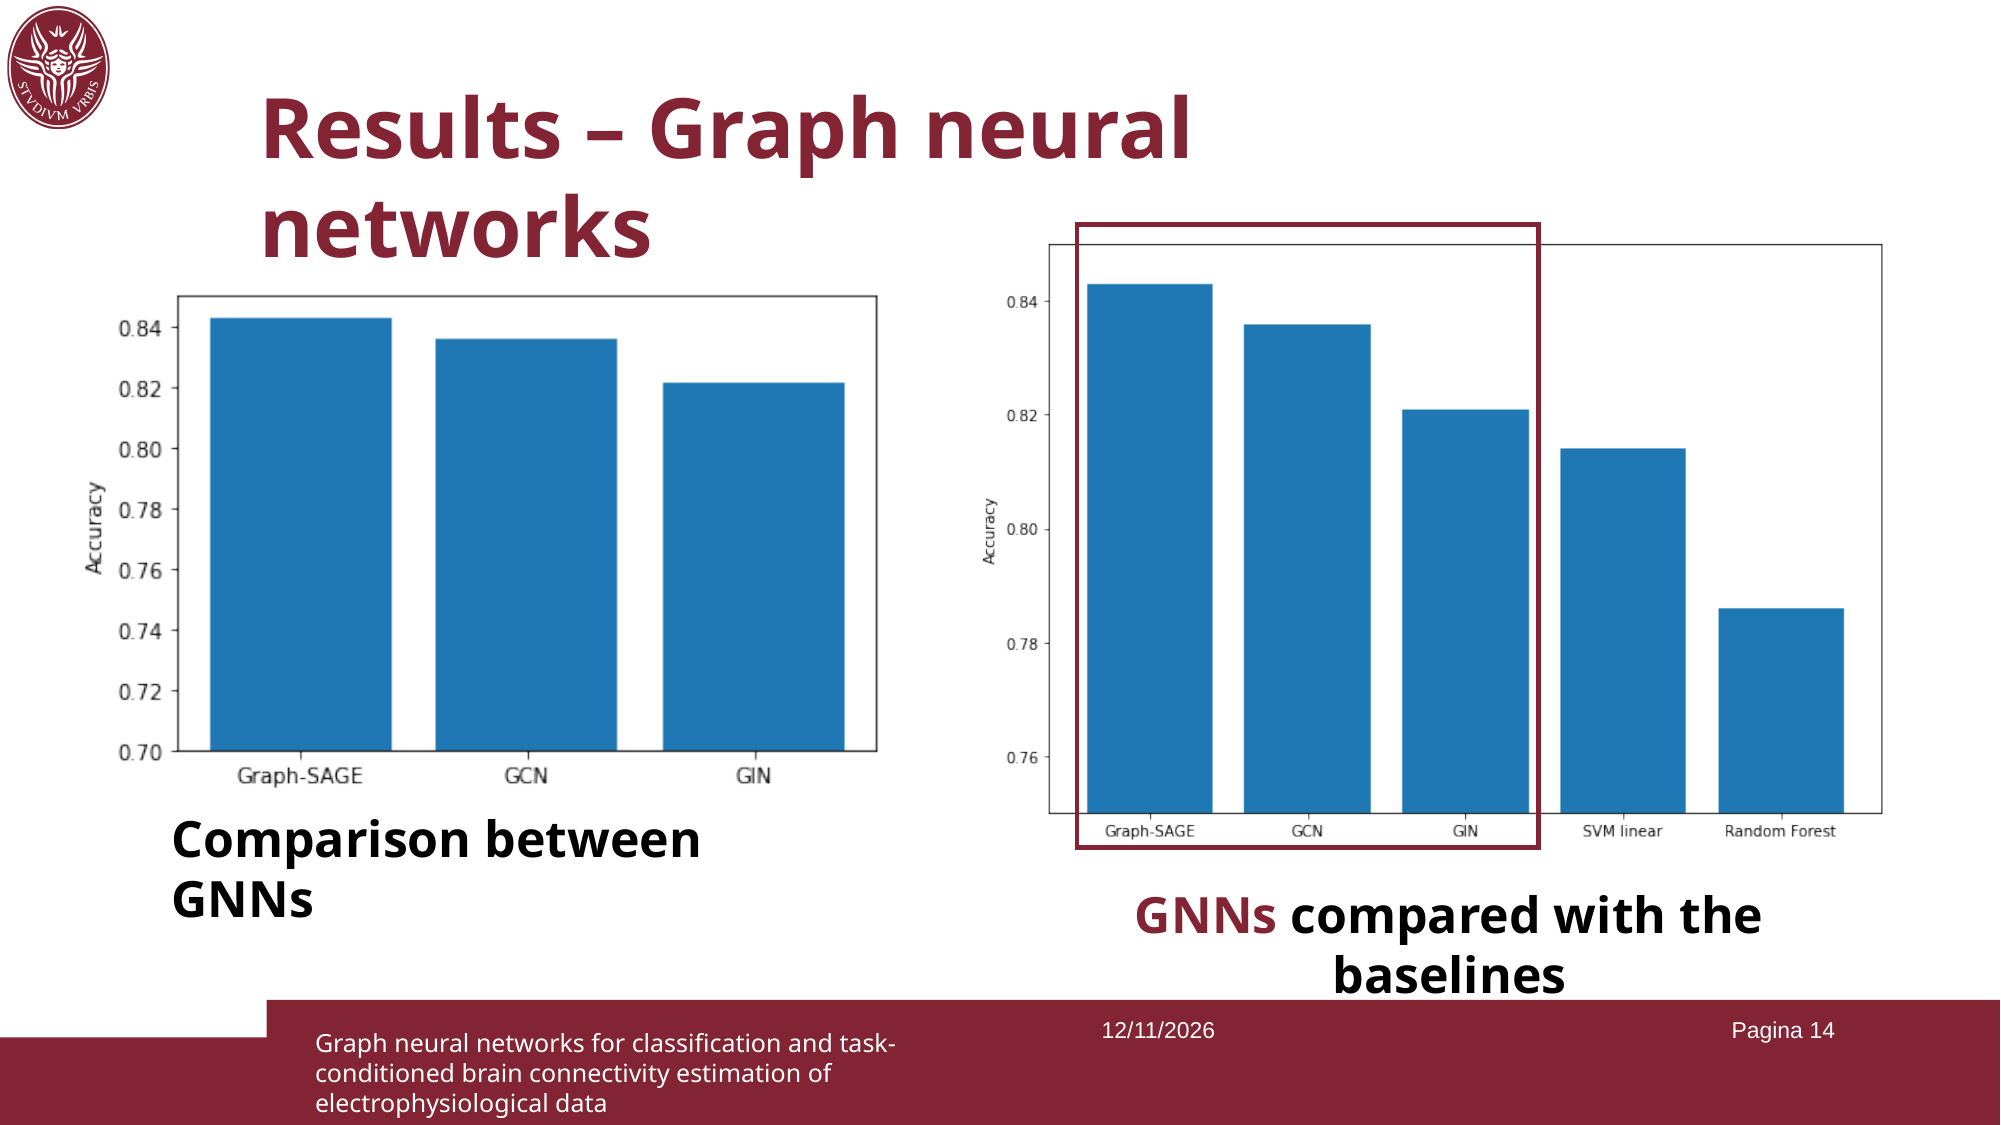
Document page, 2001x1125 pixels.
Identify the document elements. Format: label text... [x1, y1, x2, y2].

text_box Comparison between GNNs [156, 801, 808, 935]
slide_number Pagina 14 [1433, 1011, 1850, 1084]
picture [7, 6, 111, 129]
text_box GNNs compared with the baselines [1033, 875, 1866, 1011]
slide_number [950, 1008, 1367, 1084]
footer Graph neural networks for classification and task-conditioned brain connectivity estimation of electrophysiological data [300, 1020, 1034, 1096]
text_box [1076, 224, 1539, 235]
picture [73, 283, 891, 801]
title Results – Graph neural networks [244, 67, 1349, 169]
picture [974, 235, 1892, 849]
